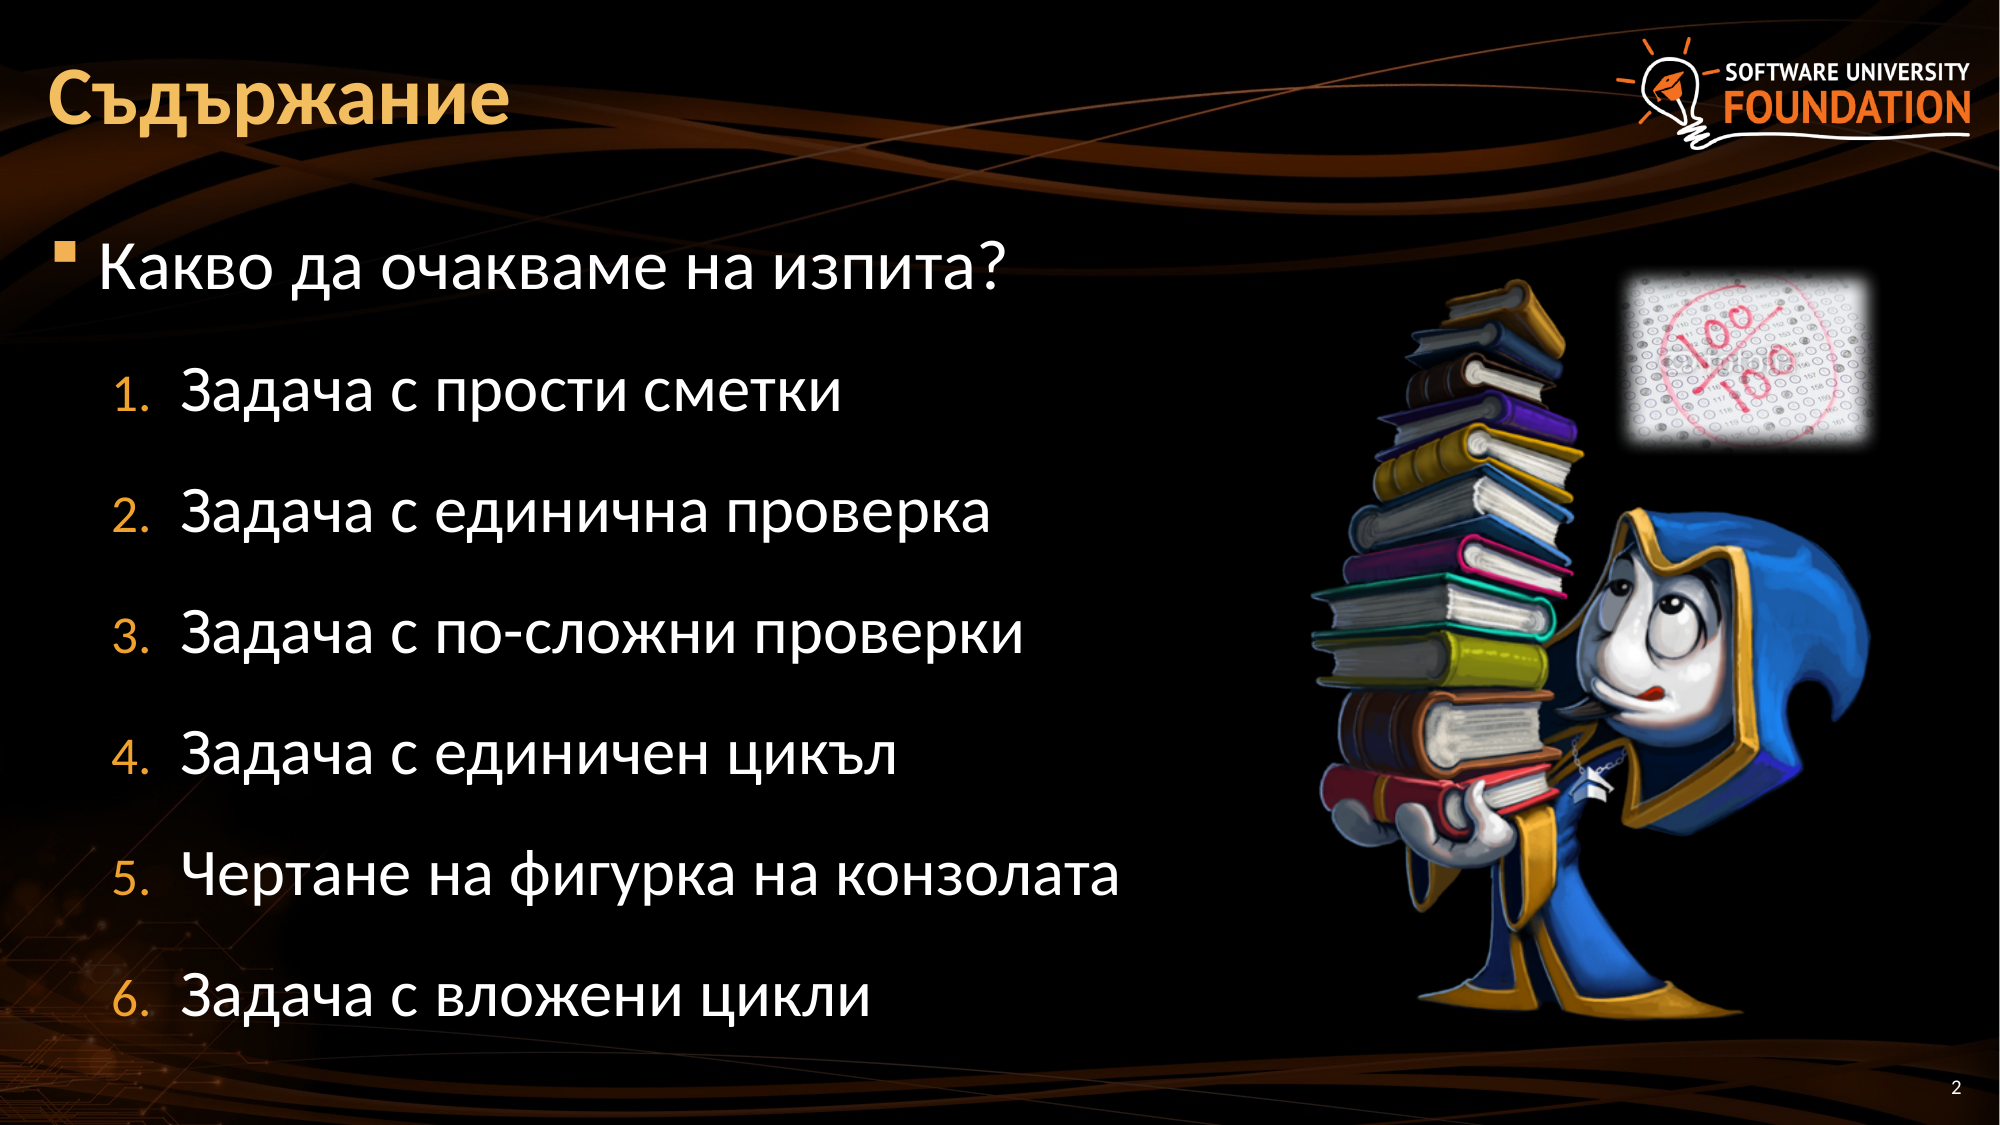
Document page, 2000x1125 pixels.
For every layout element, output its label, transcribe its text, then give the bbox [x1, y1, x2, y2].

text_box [1302, 262, 1888, 1025]
list Какво да очакваме на изпита? Задача с прости сметки Задача с единична проверка Задача с по-сложни проверки Задача с единичен цикъл Чертане на фигурка на конзолата Задача с вложени цикли [31, 195, 1313, 1103]
picture [0, 0, 2000, 1125]
title Съдържание [30, 6, 1602, 189]
slide_number 2 [1897, 1070, 1968, 1103]
